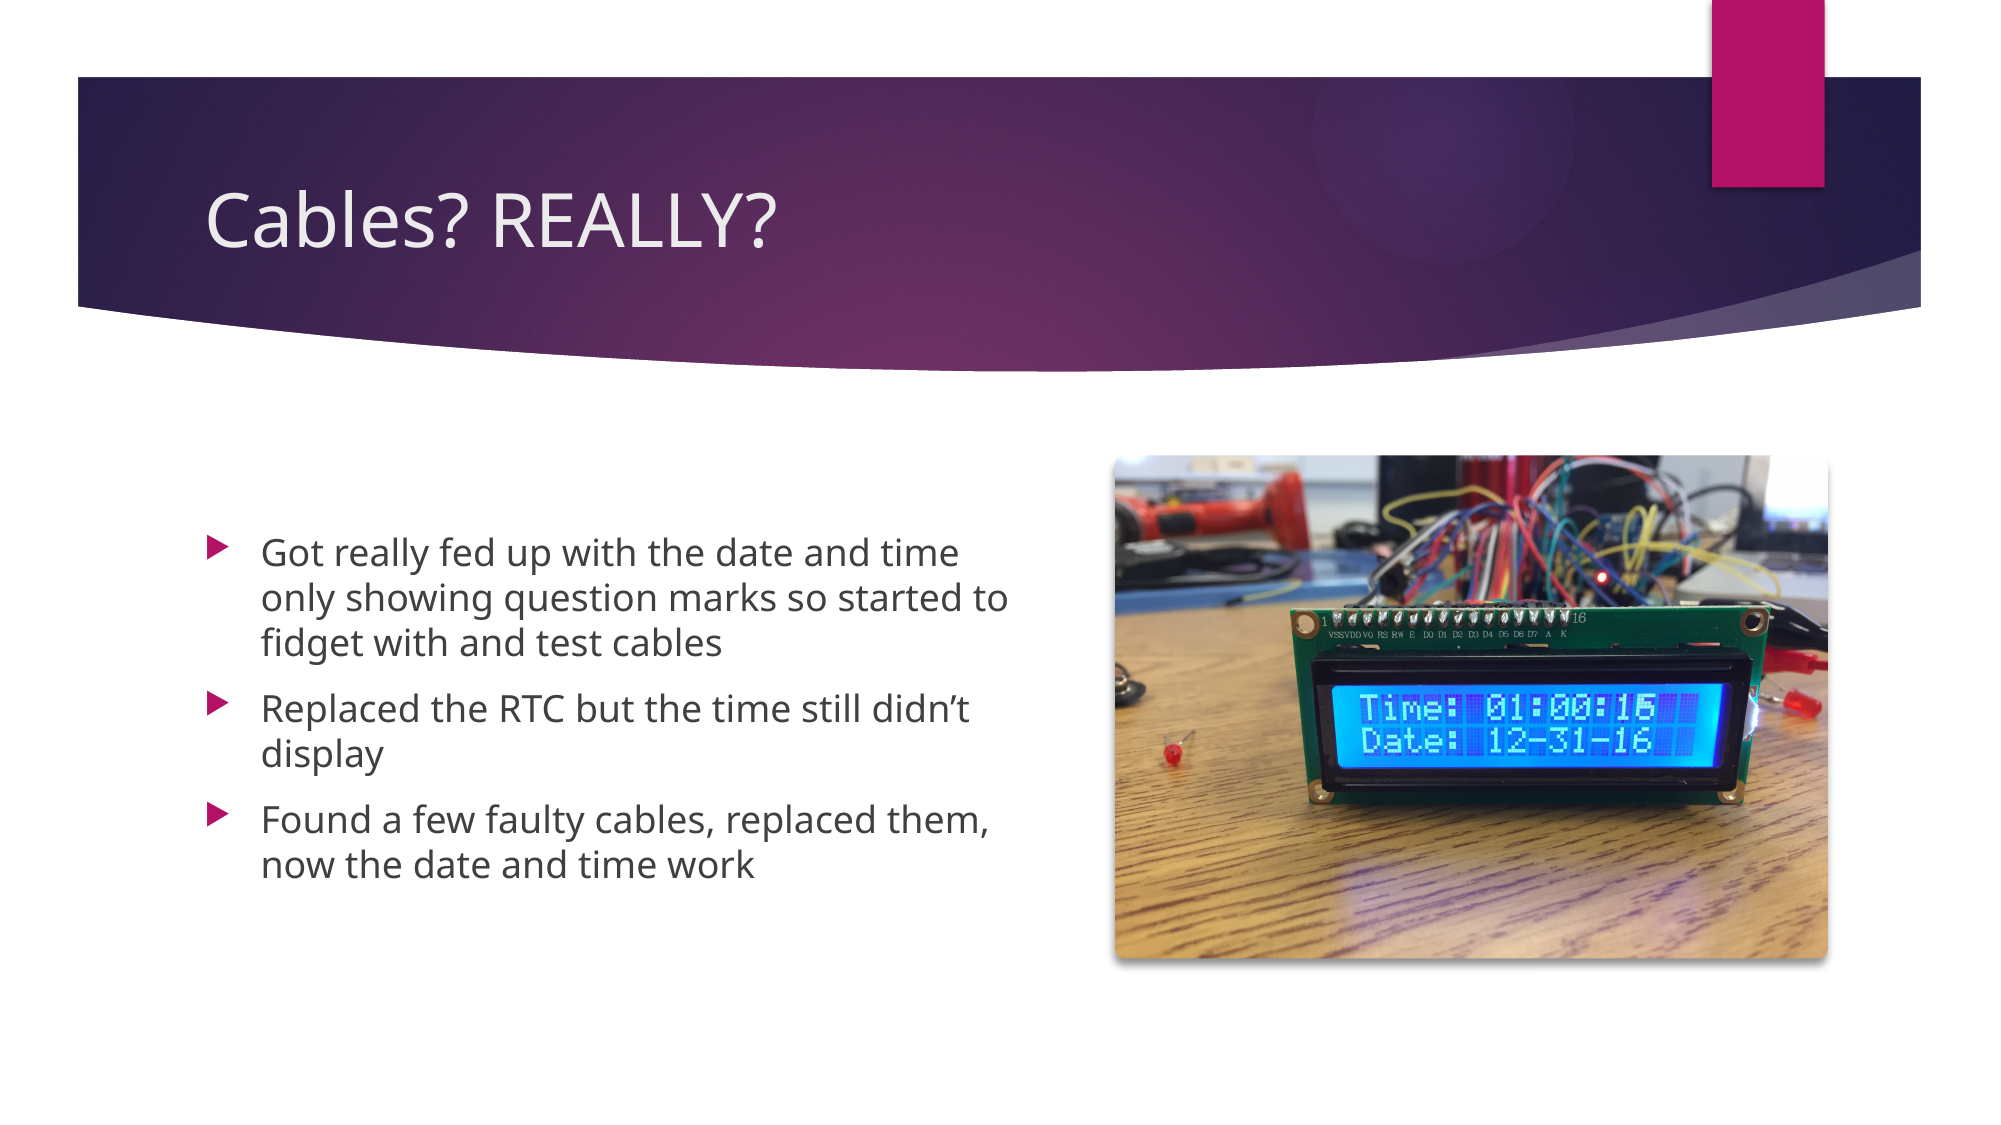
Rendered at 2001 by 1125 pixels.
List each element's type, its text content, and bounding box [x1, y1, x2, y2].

title Cables? REALLY? [189, 159, 1627, 276]
list Got really fed up with the date and time only showing question marks so started to fidget with and test cables Replaced the RTC but the time still didn’t display Found a few faulty cables, replaced them, now the date and time work [189, 427, 1045, 988]
picture [1114, 455, 1829, 959]
